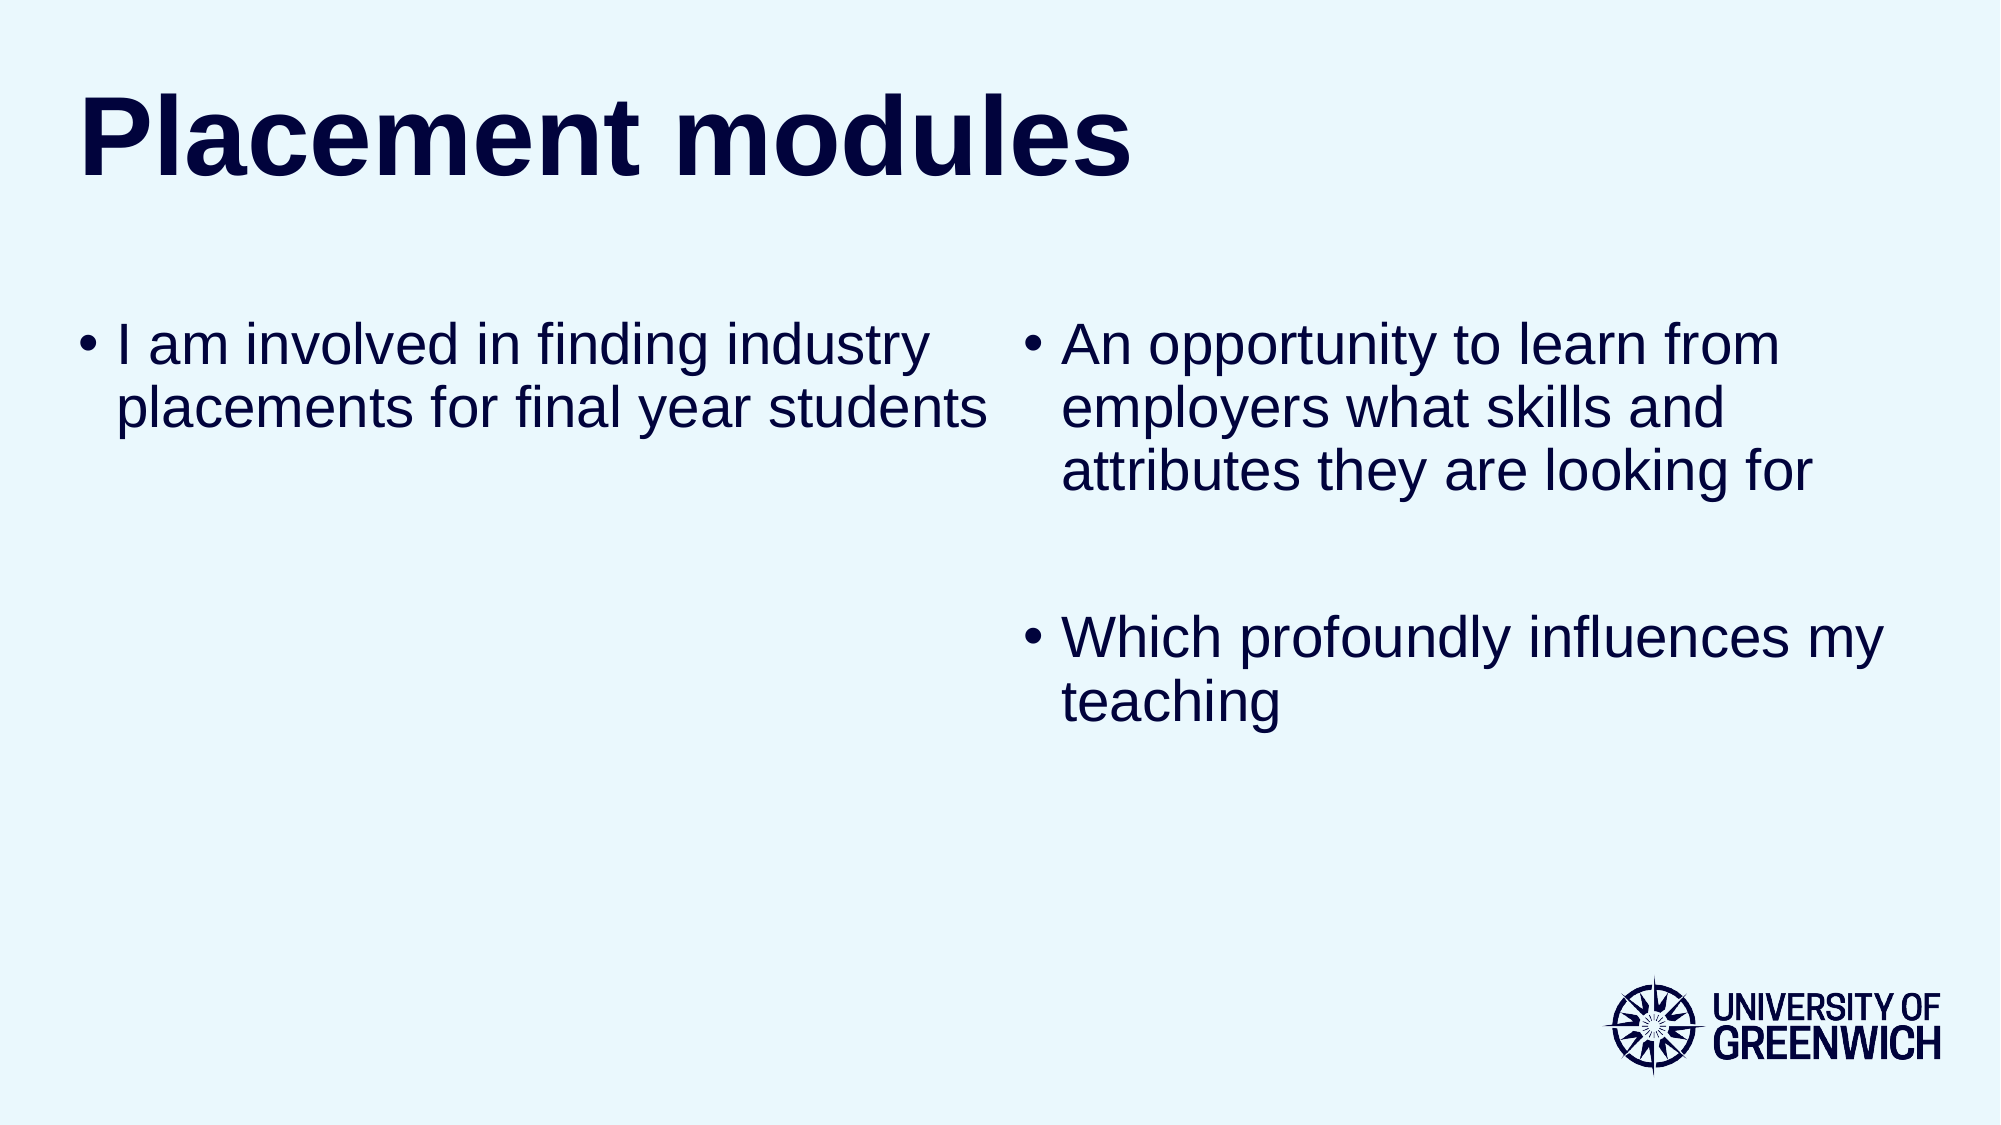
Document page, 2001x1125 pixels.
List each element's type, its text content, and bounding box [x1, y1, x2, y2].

list An opportunity to learn from employers what skills and attributes they are looking for Which profoundly influences my teaching [1023, 314, 1940, 876]
title Placement modules [78, 78, 1940, 300]
picture [1584, 956, 1969, 1096]
list I am involved in finding industry placements for final year students [78, 314, 994, 876]
